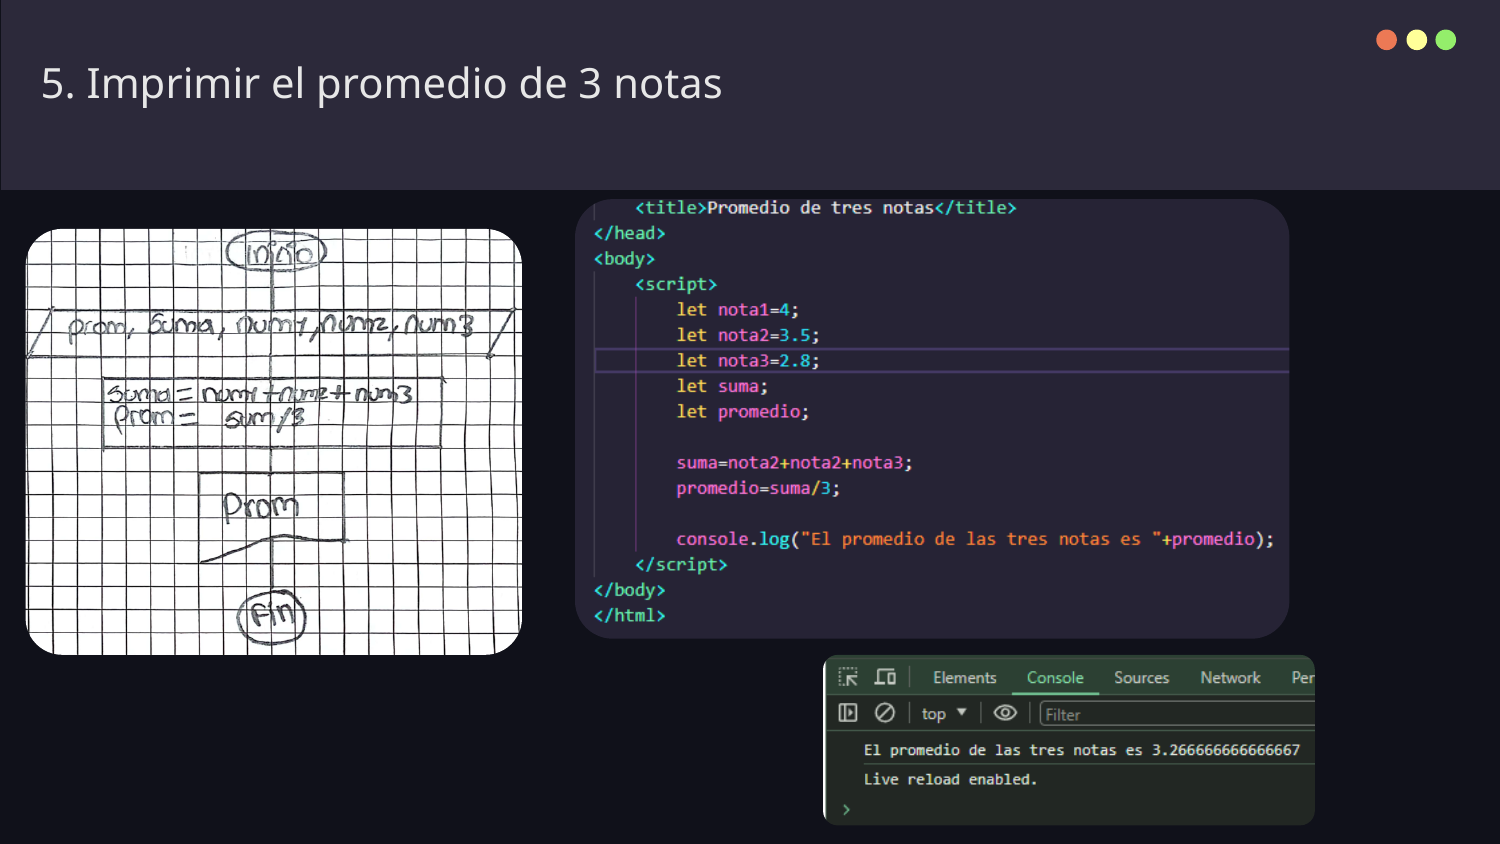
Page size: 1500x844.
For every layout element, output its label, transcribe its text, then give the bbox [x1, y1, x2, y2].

text_box 5. Imprimir el promedio de 3 notas [25, 34, 1290, 118]
picture [574, 198, 1290, 639]
picture [822, 654, 1316, 826]
picture [25, 228, 523, 656]
